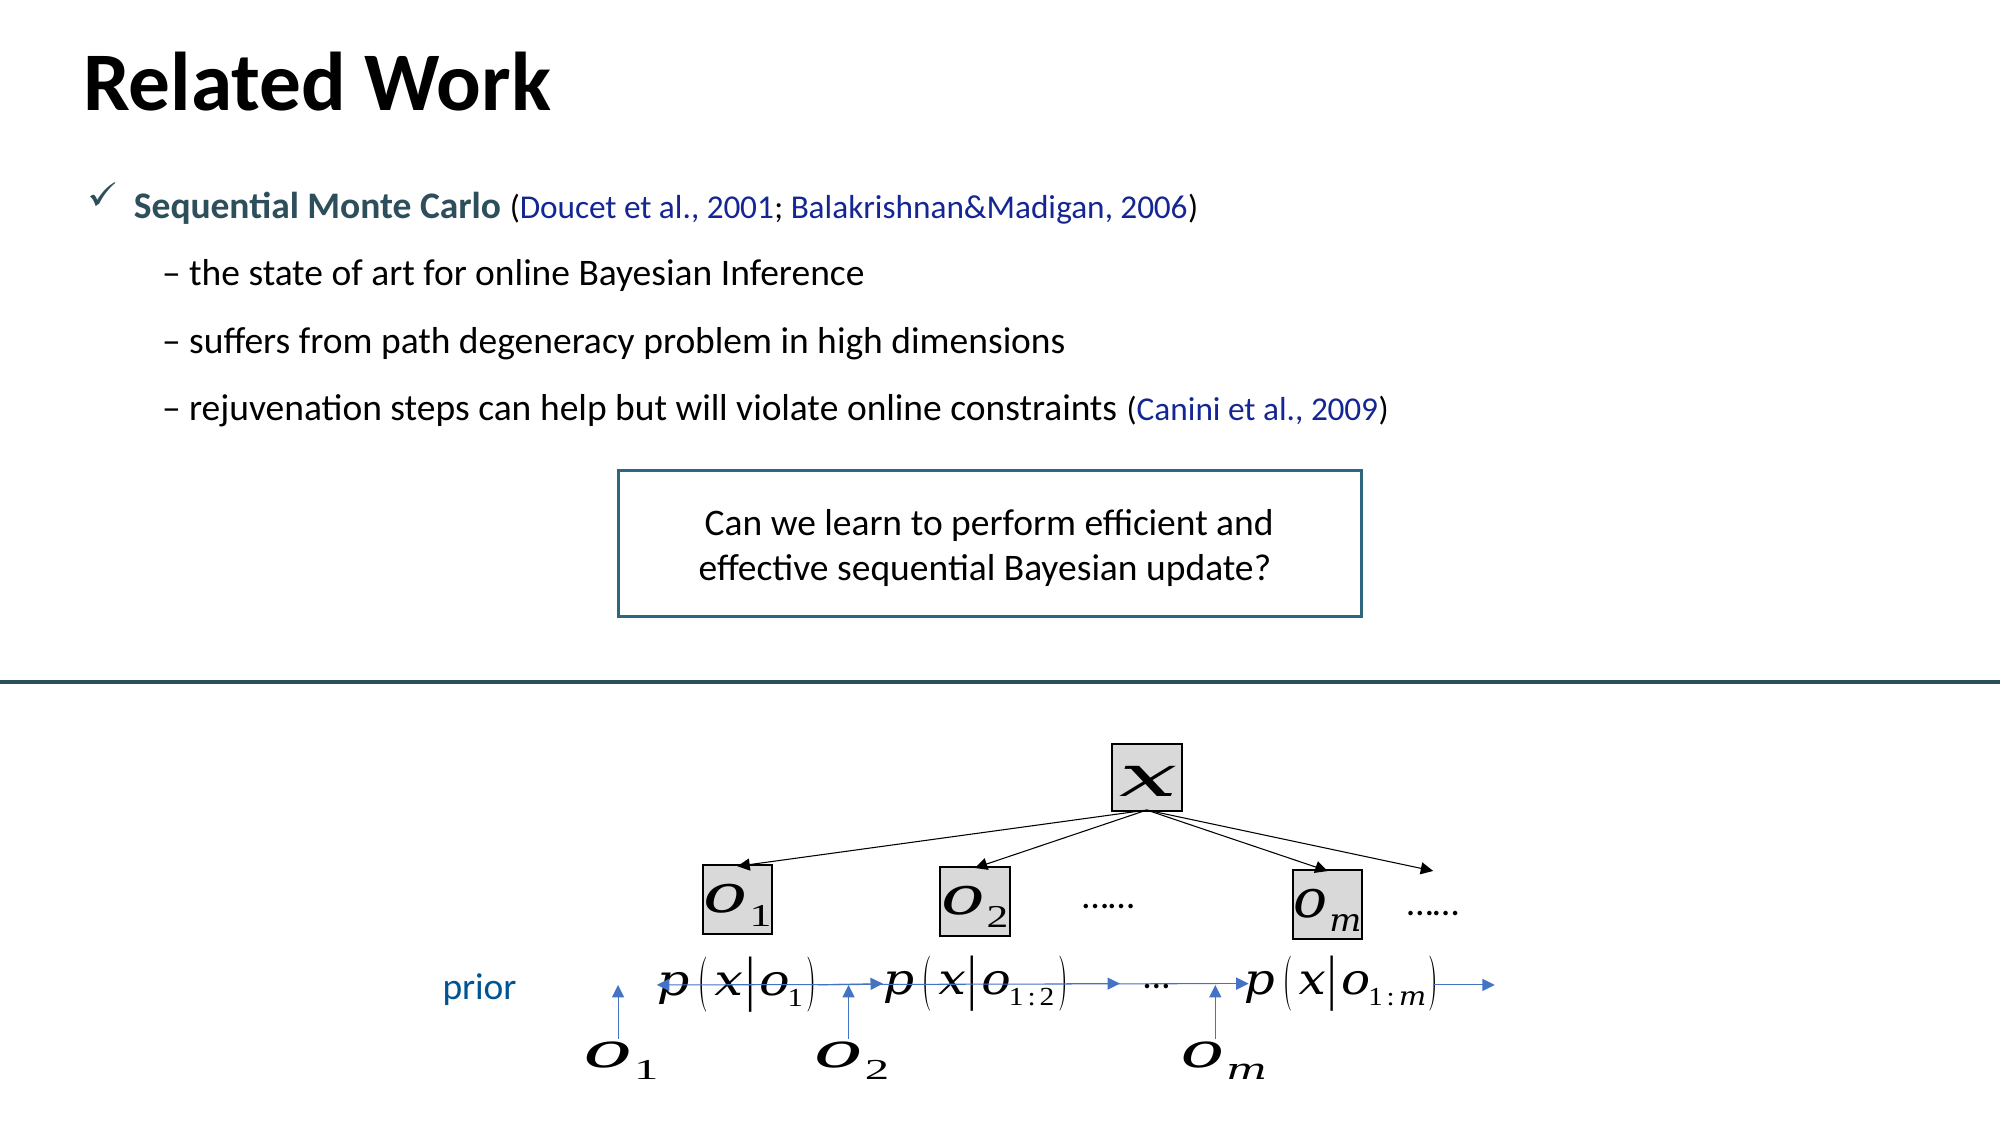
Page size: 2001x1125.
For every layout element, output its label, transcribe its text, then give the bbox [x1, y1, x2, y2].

text_box … [1128, 943, 1185, 1004]
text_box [1146, 810, 1434, 871]
text_box Related Work [68, 0, 1794, 193]
text_box …… [1392, 870, 1475, 931]
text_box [618, 470, 1362, 617]
text_box Sequential Monte Carlo (Doucet et al., 2001; Balakrishnan&Madigan, 2006) – the state of art for online Bayesian Inference – suffers from path degeneracy problem in high dimensions – rejuvenation steps can help but will violate online constraints (Canini et al., 2009) [72, 193, 1694, 436]
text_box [737, 810, 1146, 867]
text_box …… [1067, 868, 1150, 924]
